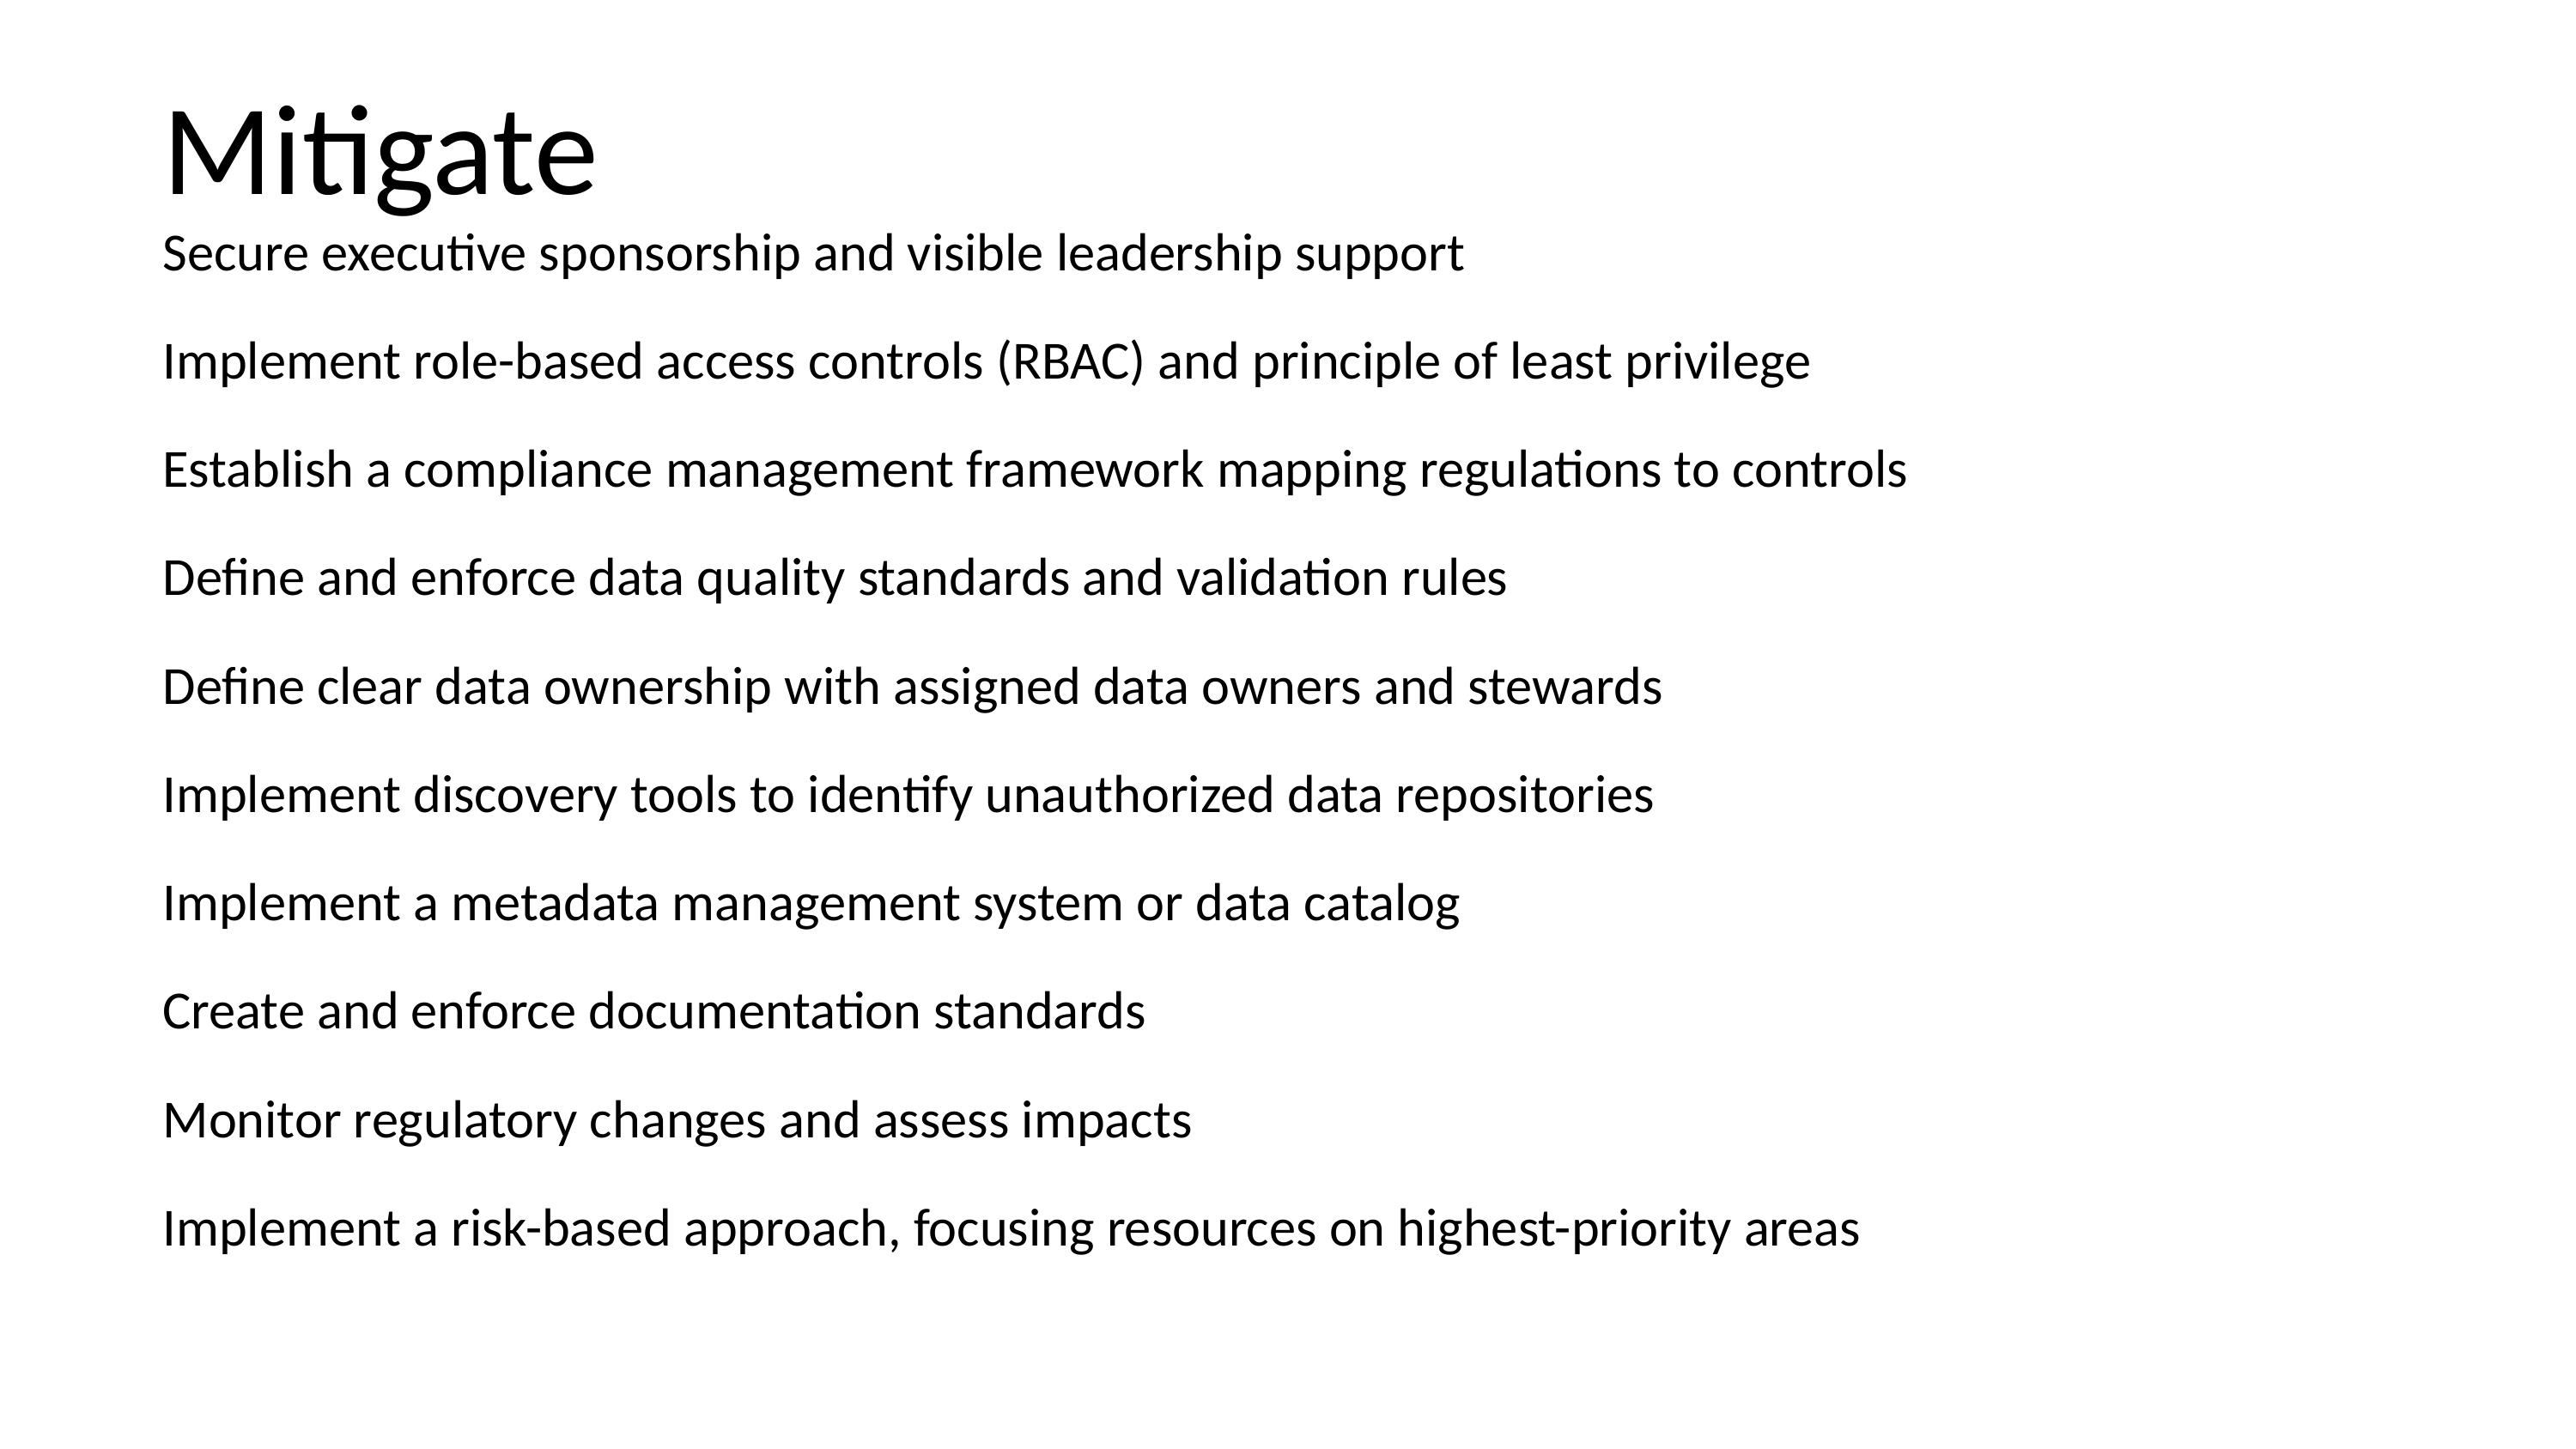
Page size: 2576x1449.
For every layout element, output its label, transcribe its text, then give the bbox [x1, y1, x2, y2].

text_box Implement a risk-based approach, focusing resources on highest-priority areas [149, 1185, 2483, 1264]
text_box Secure executive sponsorship and visible leadership support [149, 210, 2483, 288]
text_box Define clear data ownership with assigned data owners and stewards [149, 644, 2483, 721]
text_box Establish a compliance management framework mapping regulations to controls [149, 427, 2483, 505]
text_box Implement role-based access controls (RBAC) and principle of least privilege [149, 318, 2483, 397]
text_box Implement a metadata management system or data catalog [149, 860, 2483, 938]
text_box Monitor regulatory changes and assess impacts [149, 1077, 2483, 1155]
text_box Implement discovery tools to identify unauthorized data repositories [149, 752, 2483, 830]
text_box Create and enforce documentation standards [149, 969, 2483, 1046]
text_box Define and enforce data quality standards and validation rules [149, 536, 2483, 613]
text_box Mitigate [149, 58, 677, 210]
